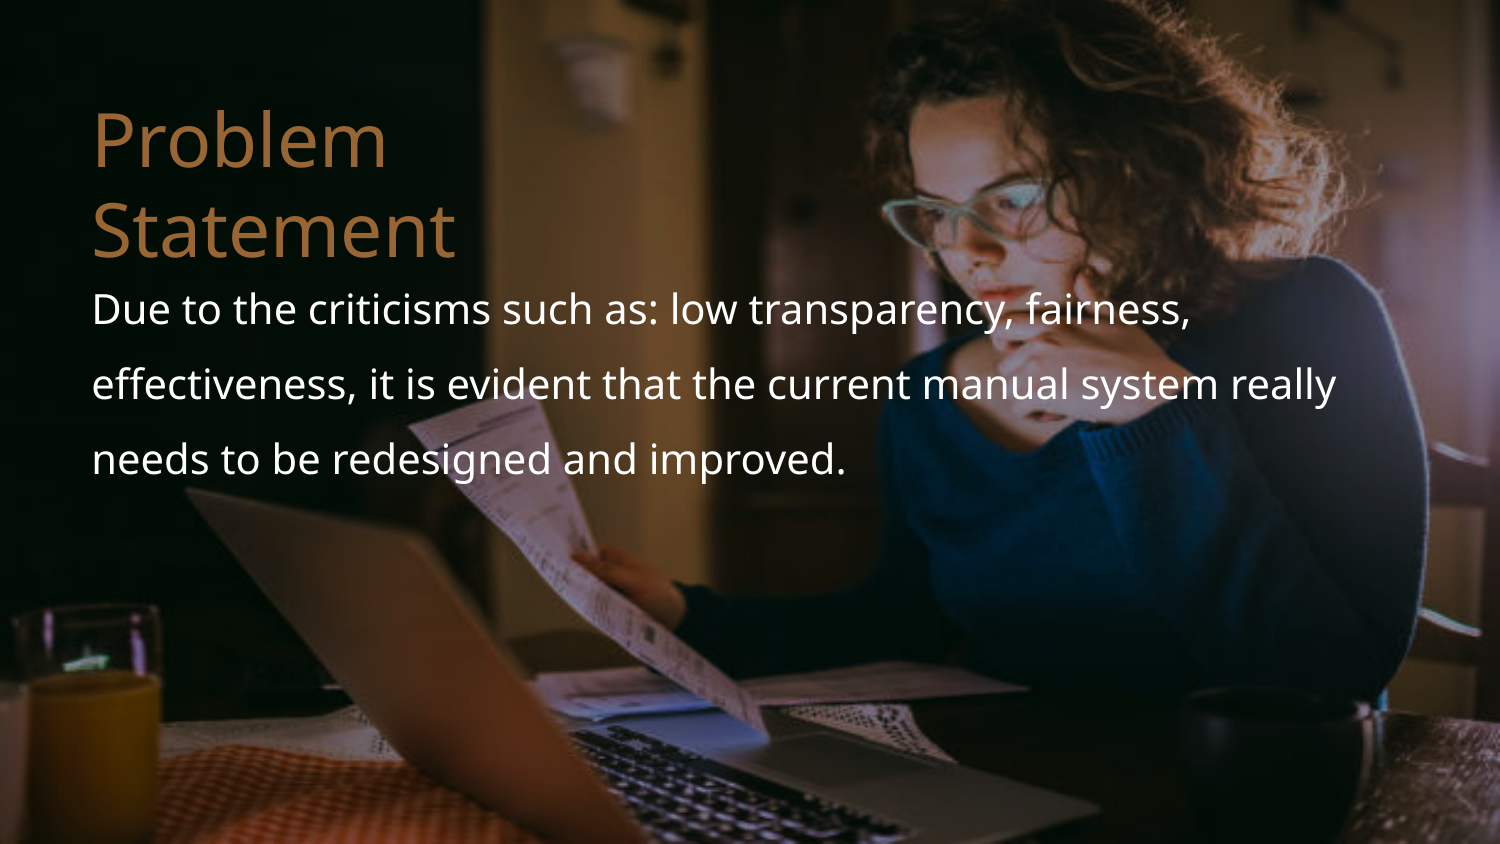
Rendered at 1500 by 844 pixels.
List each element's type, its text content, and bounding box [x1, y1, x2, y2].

text_box Problem Statement [76, 85, 696, 250]
text_box Due to the criticisms such as: low transparency, fairness, effectiveness, it is evident that the current manual system really needs to be redesigned and improved. [76, 250, 1380, 491]
picture [0, 0, 1500, 844]
